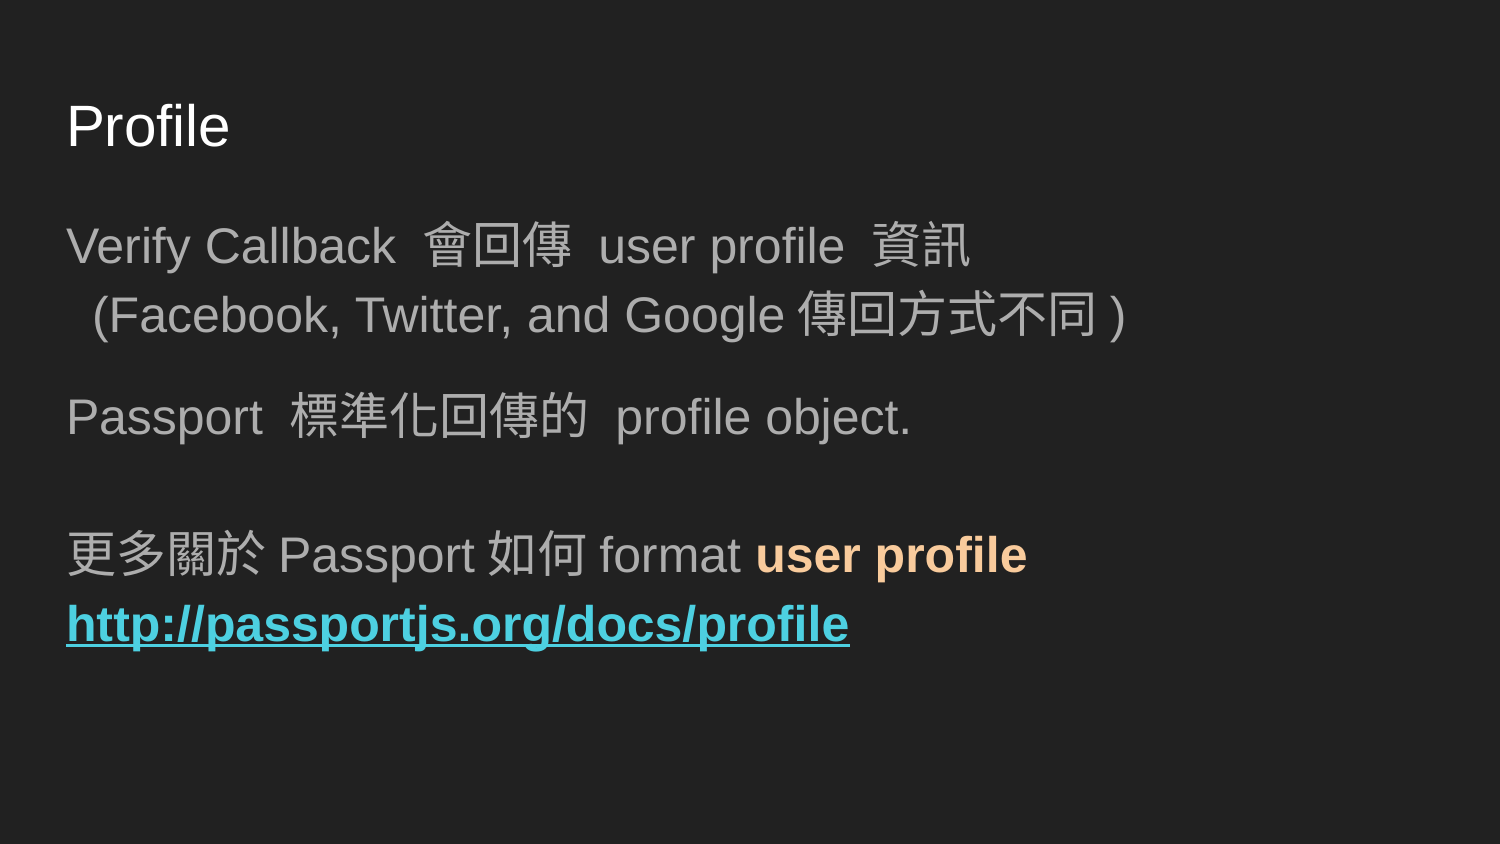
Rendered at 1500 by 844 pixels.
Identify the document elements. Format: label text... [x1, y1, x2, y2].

title Profile [51, 72, 1449, 167]
list Verify Callback 會回傳 user profile 資訊 (Facebook, Twitter, and Google傳回方式不同) Passport 標準化回傳的 profile object. 更多關於Passport如何format user profile http://passportjs.org/docs/profile [51, 189, 1449, 750]
